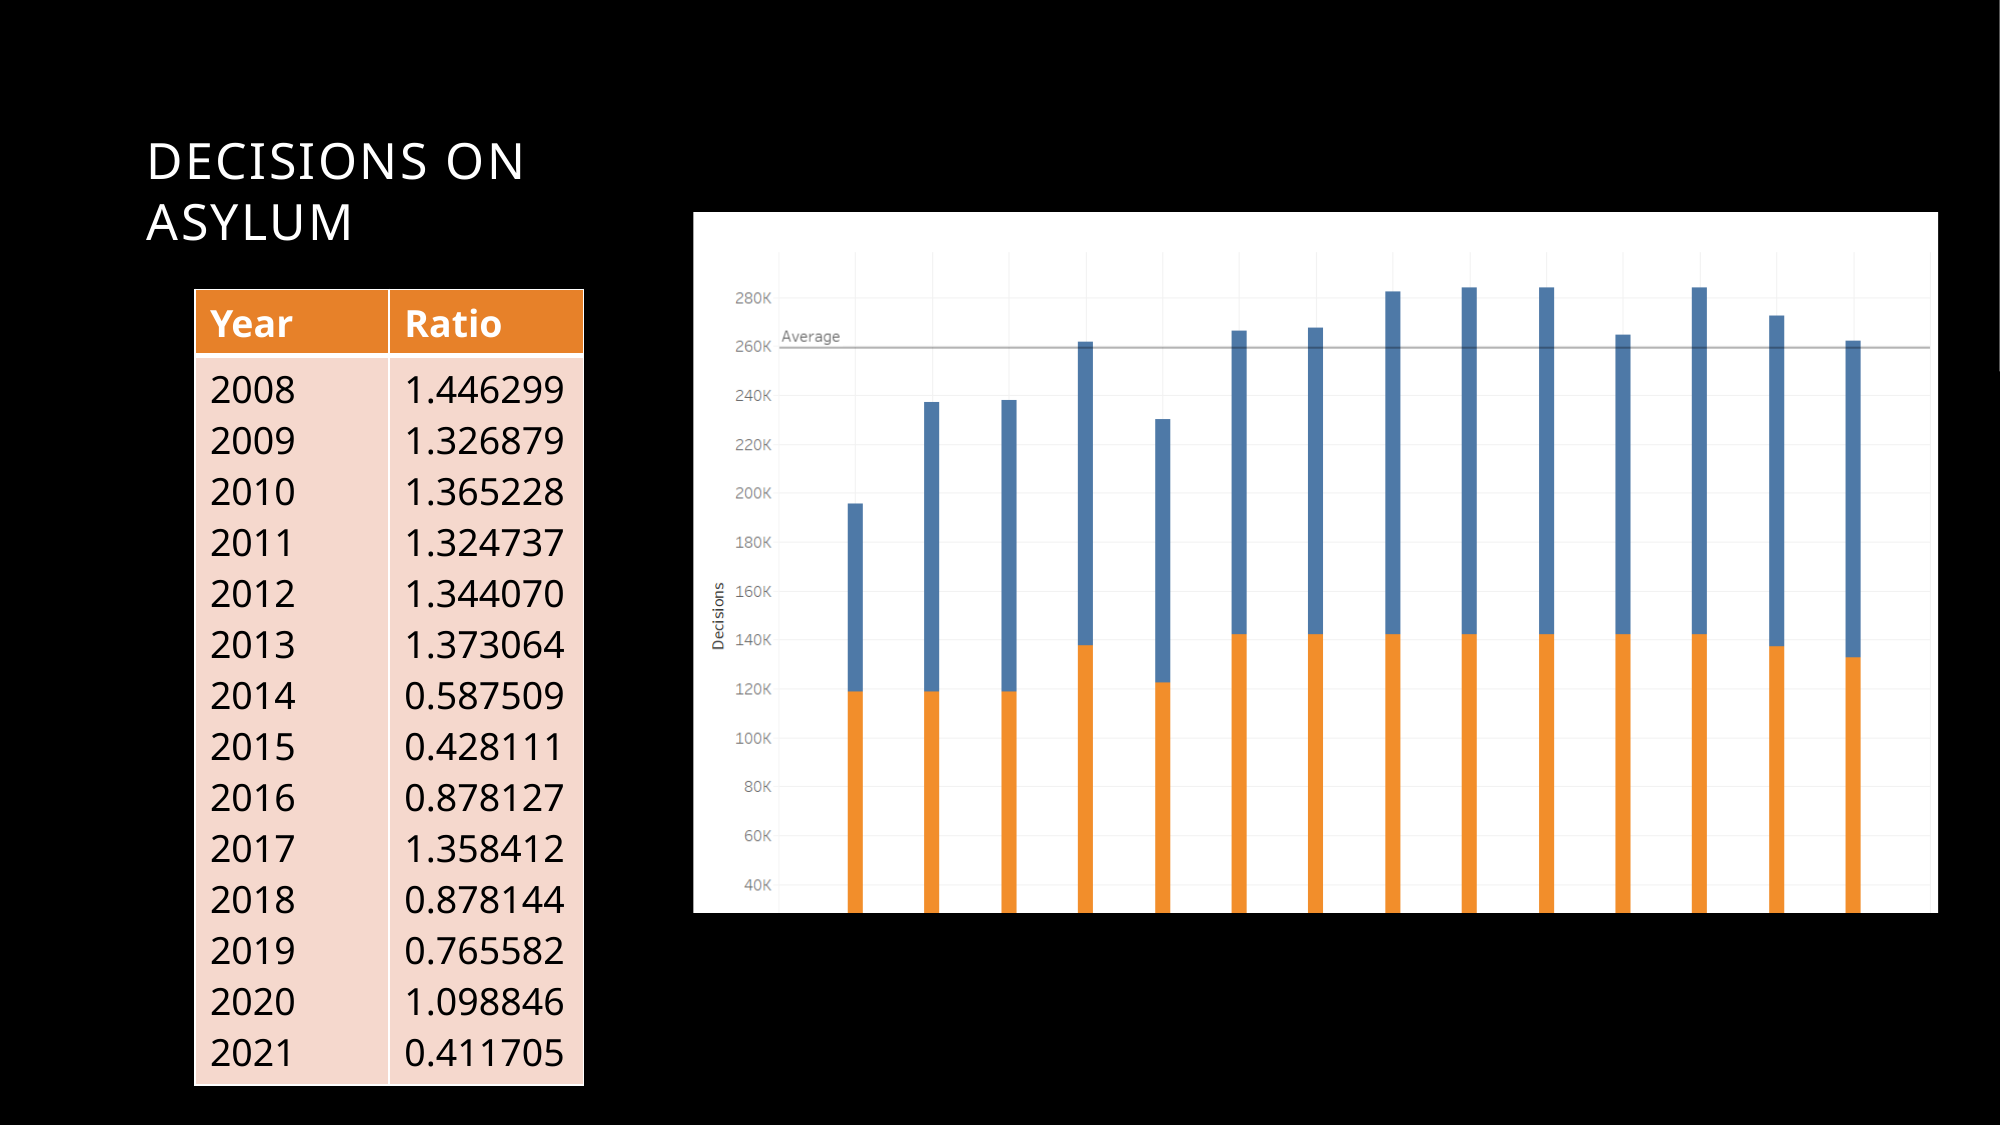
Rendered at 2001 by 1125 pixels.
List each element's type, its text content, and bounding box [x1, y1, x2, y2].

list DECISIONS ON ASYLUM [131, 83, 748, 296]
text_box [0, 0, 1001, 1125]
picture [693, 212, 1939, 913]
text_box [1001, 0, 2000, 1125]
table_header Year [196, 290, 388, 353]
table_cell 1.446299 1.326879 1.365228 1.324737 1.344070 1.373064 0.587509 0.428111 0.878127 1.358412 0.878144 0.765582 1.098846 0.411705 [390, 358, 583, 1084]
table_header Ratio [390, 290, 583, 353]
table_cell 2008 2009 2010 2011 2012 2013 2014 2015 2016 2017 2018 2019 2020 2021 [196, 358, 388, 1084]
